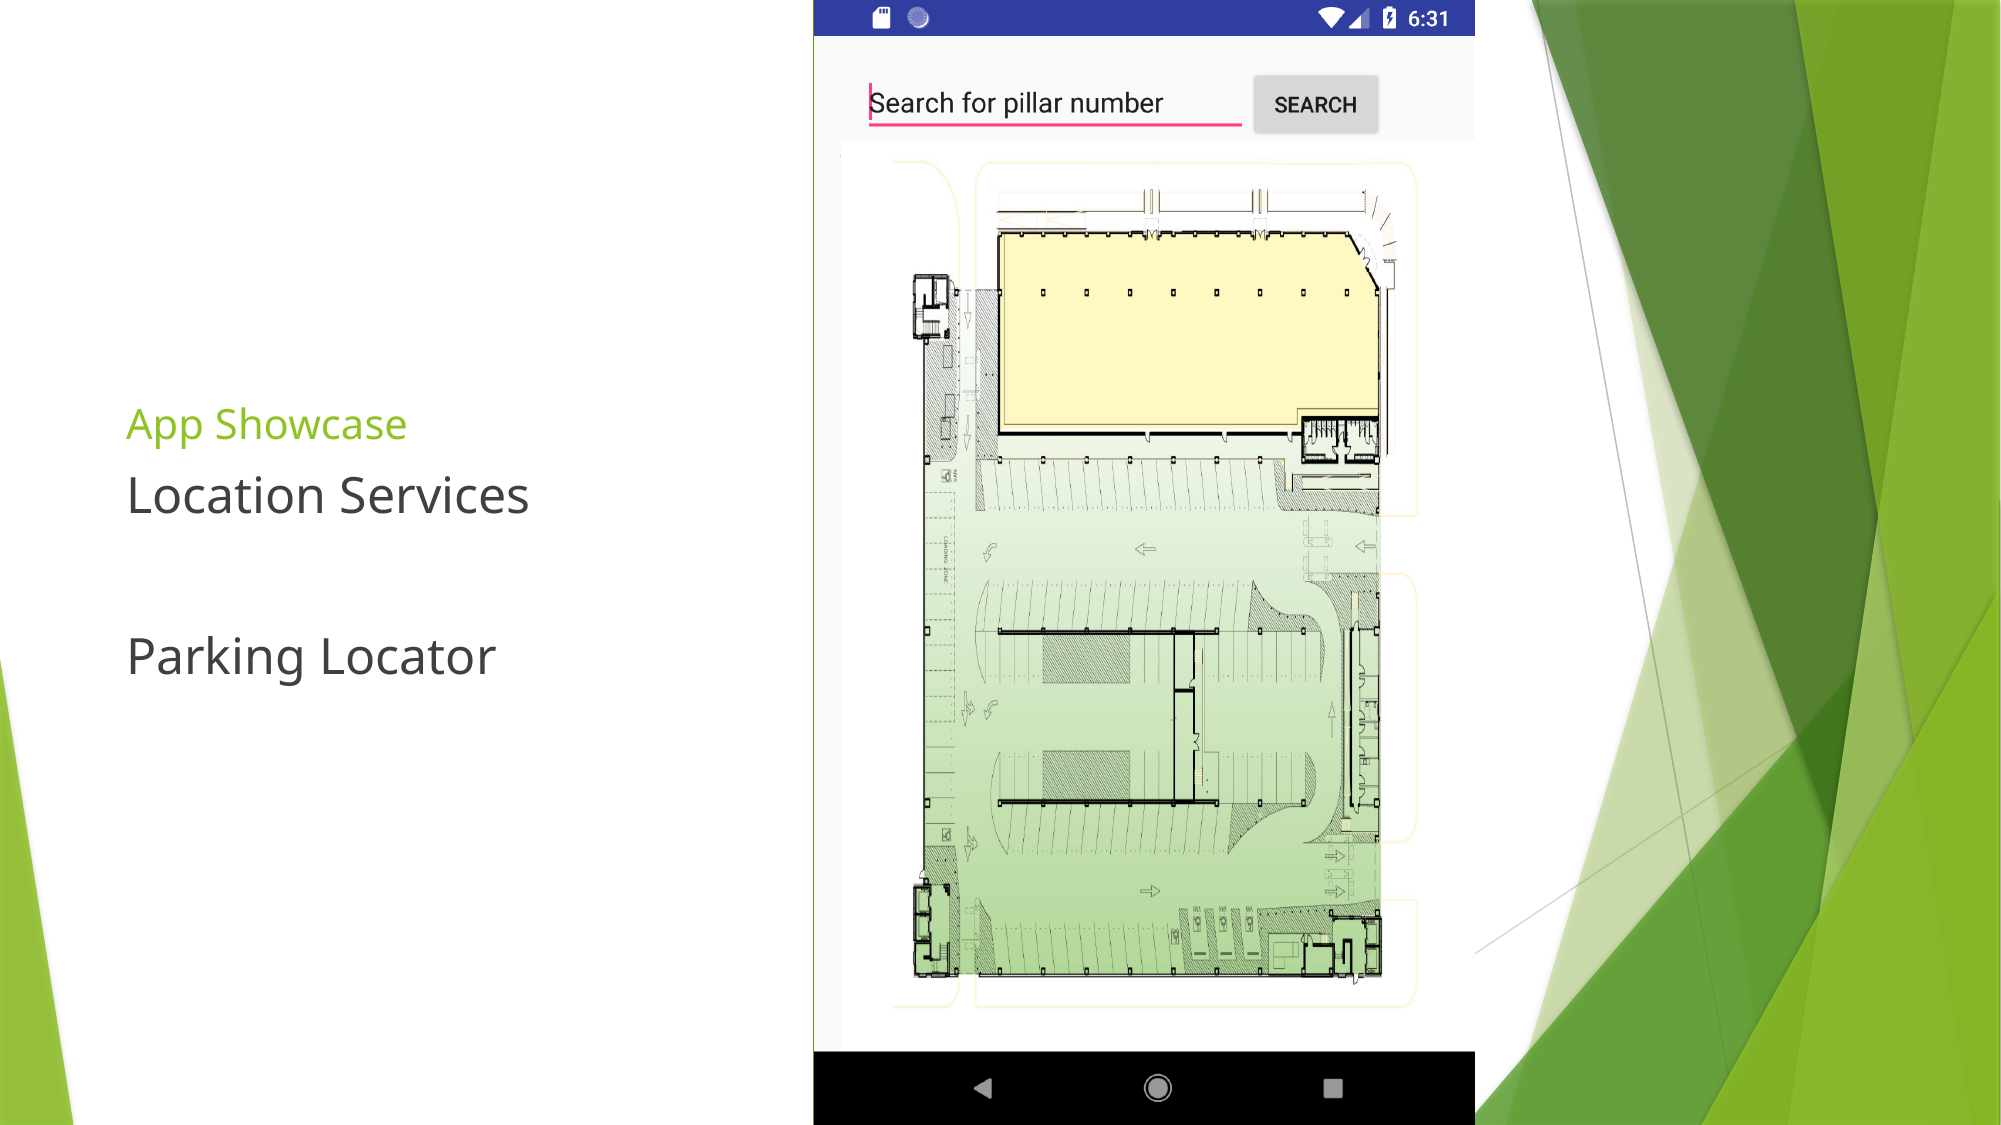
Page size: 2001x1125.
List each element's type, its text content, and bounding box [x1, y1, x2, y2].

list Location Services Parking Locator [111, 455, 744, 880]
picture [814, 0, 1476, 1125]
title App Showcase [111, 245, 744, 455]
